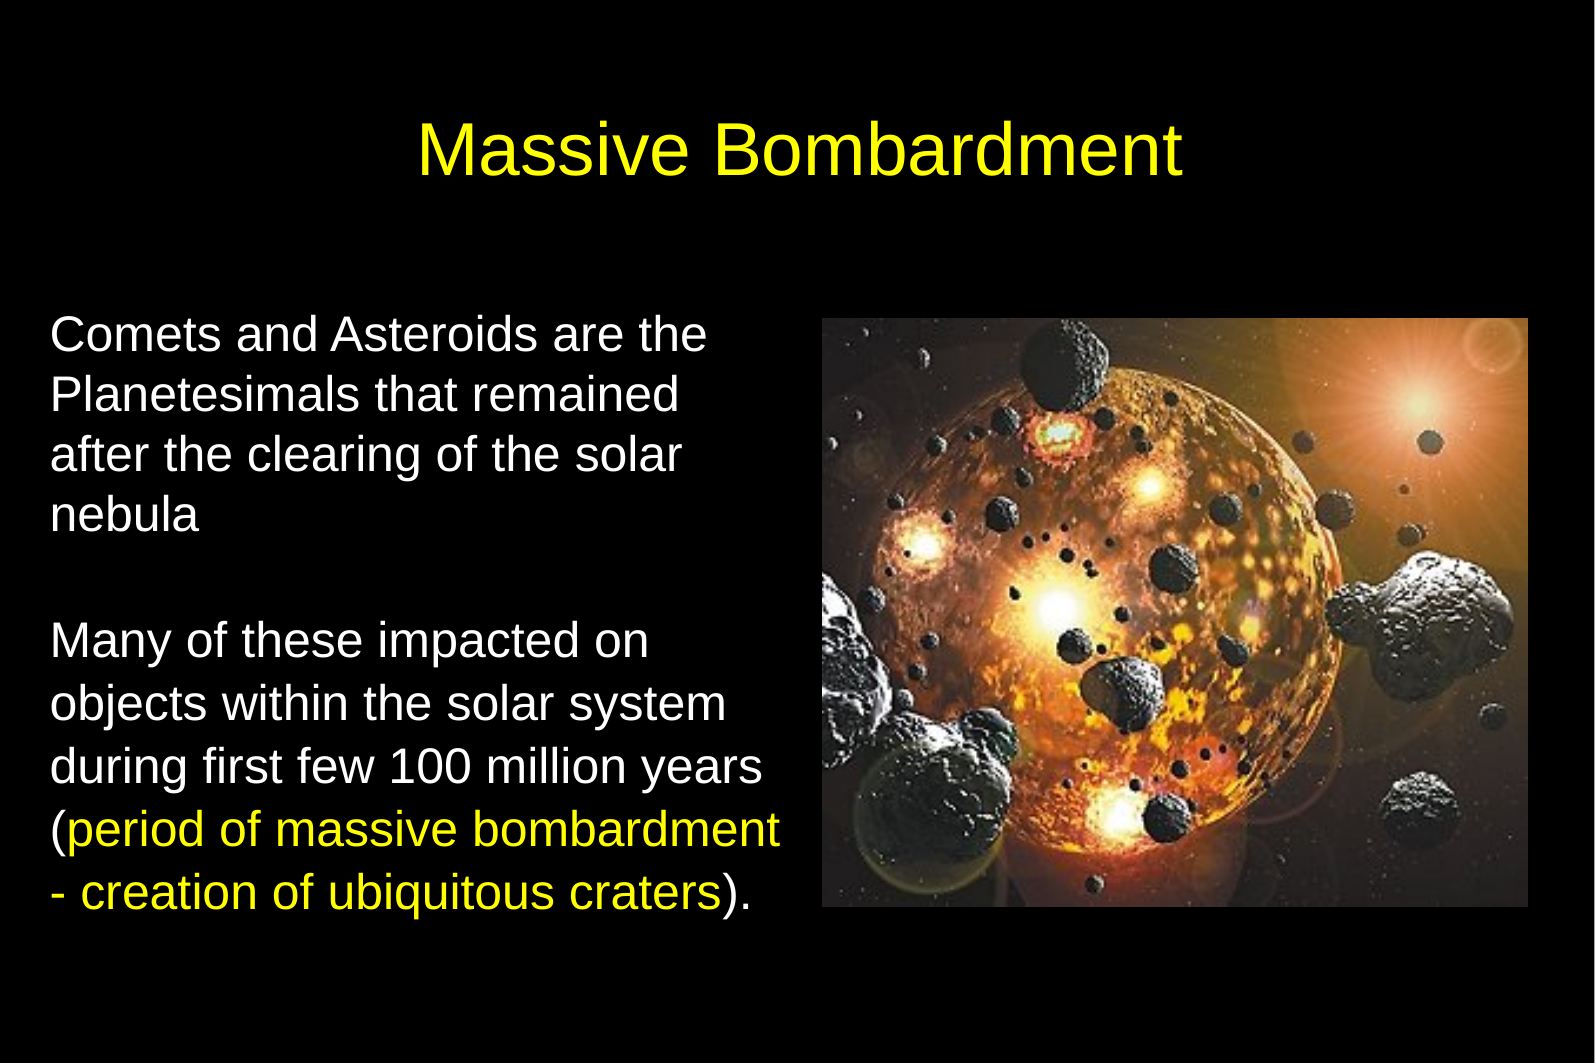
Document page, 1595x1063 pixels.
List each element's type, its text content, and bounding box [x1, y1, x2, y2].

text_box Comets and Asteroids are the Planetesimals that remained after the clearing of the solar nebula Many of these impacted on objects within the solar system during first few 100 million years (period of massive bombardment - creation of ubiquitous craters). [34, 293, 798, 990]
title Massive Bombardment [122, 0, 1478, 294]
picture [821, 318, 1528, 907]
